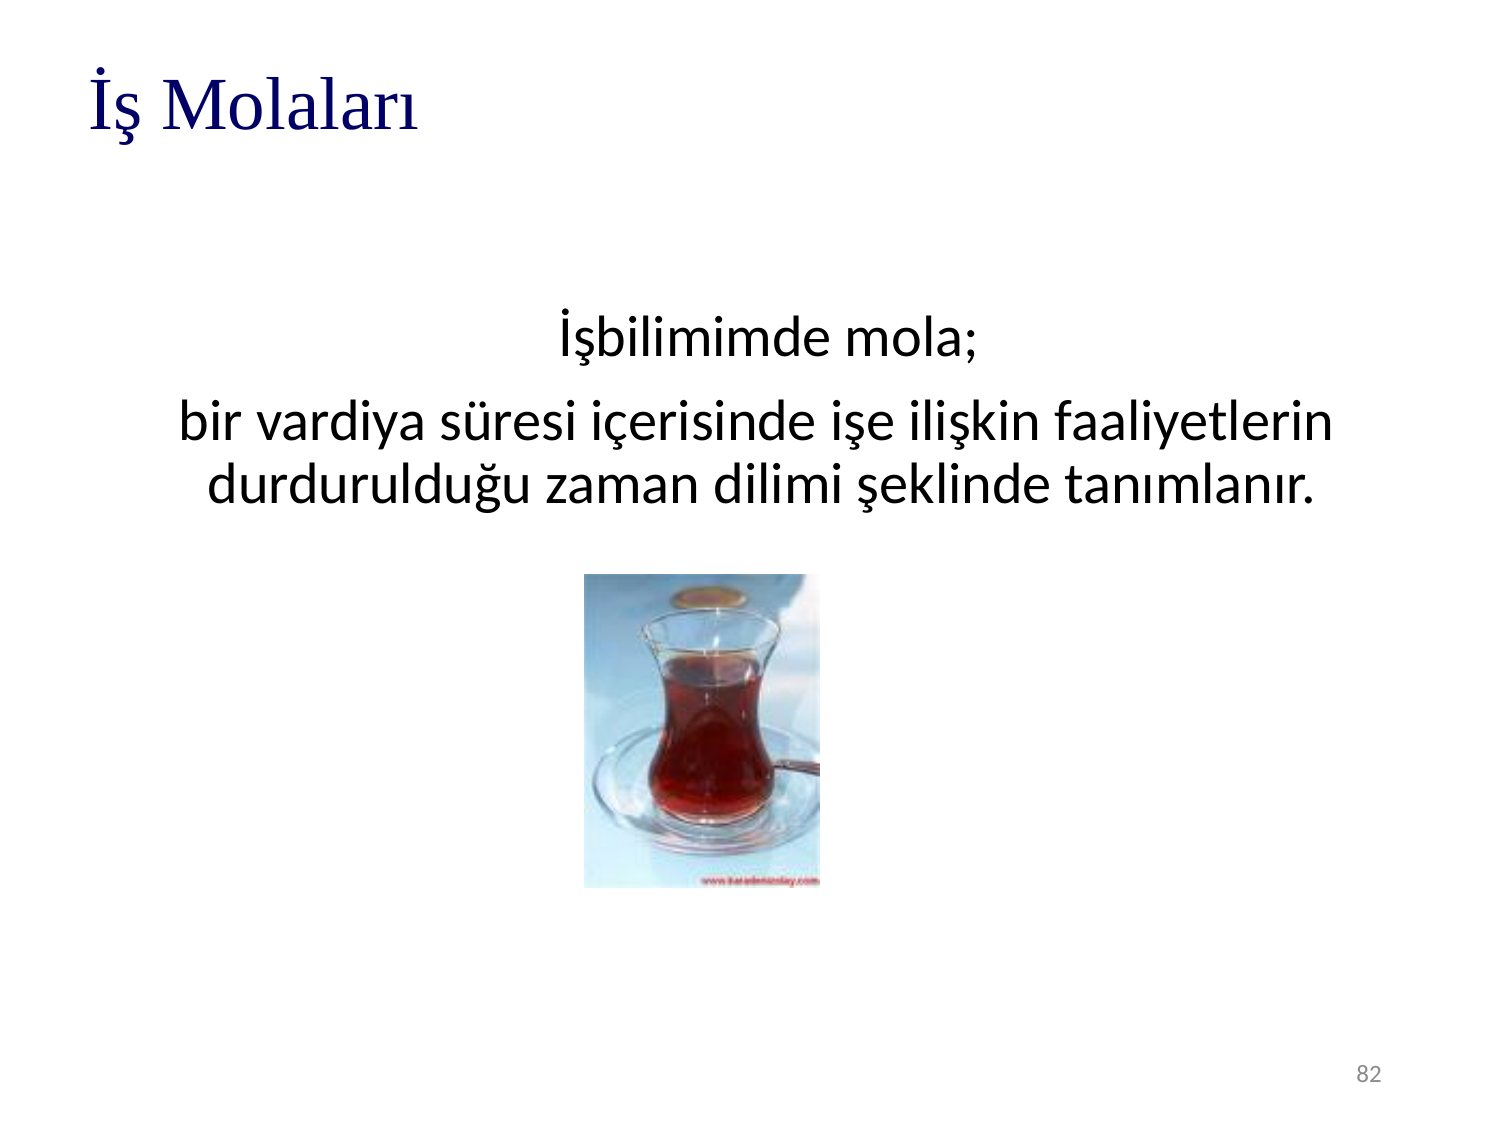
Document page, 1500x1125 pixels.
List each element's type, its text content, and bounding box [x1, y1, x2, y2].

slide_number 82 [1059, 1042, 1397, 1103]
picture [584, 574, 820, 888]
title İş Molaları [74, 11, 1426, 200]
list İşbilimimde mola; bir vardiya süresi içerisinde işe ilişkin faaliyetlerin durdurulduğu zaman dilimi şeklinde tanımlanır. [103, 299, 1397, 1014]
